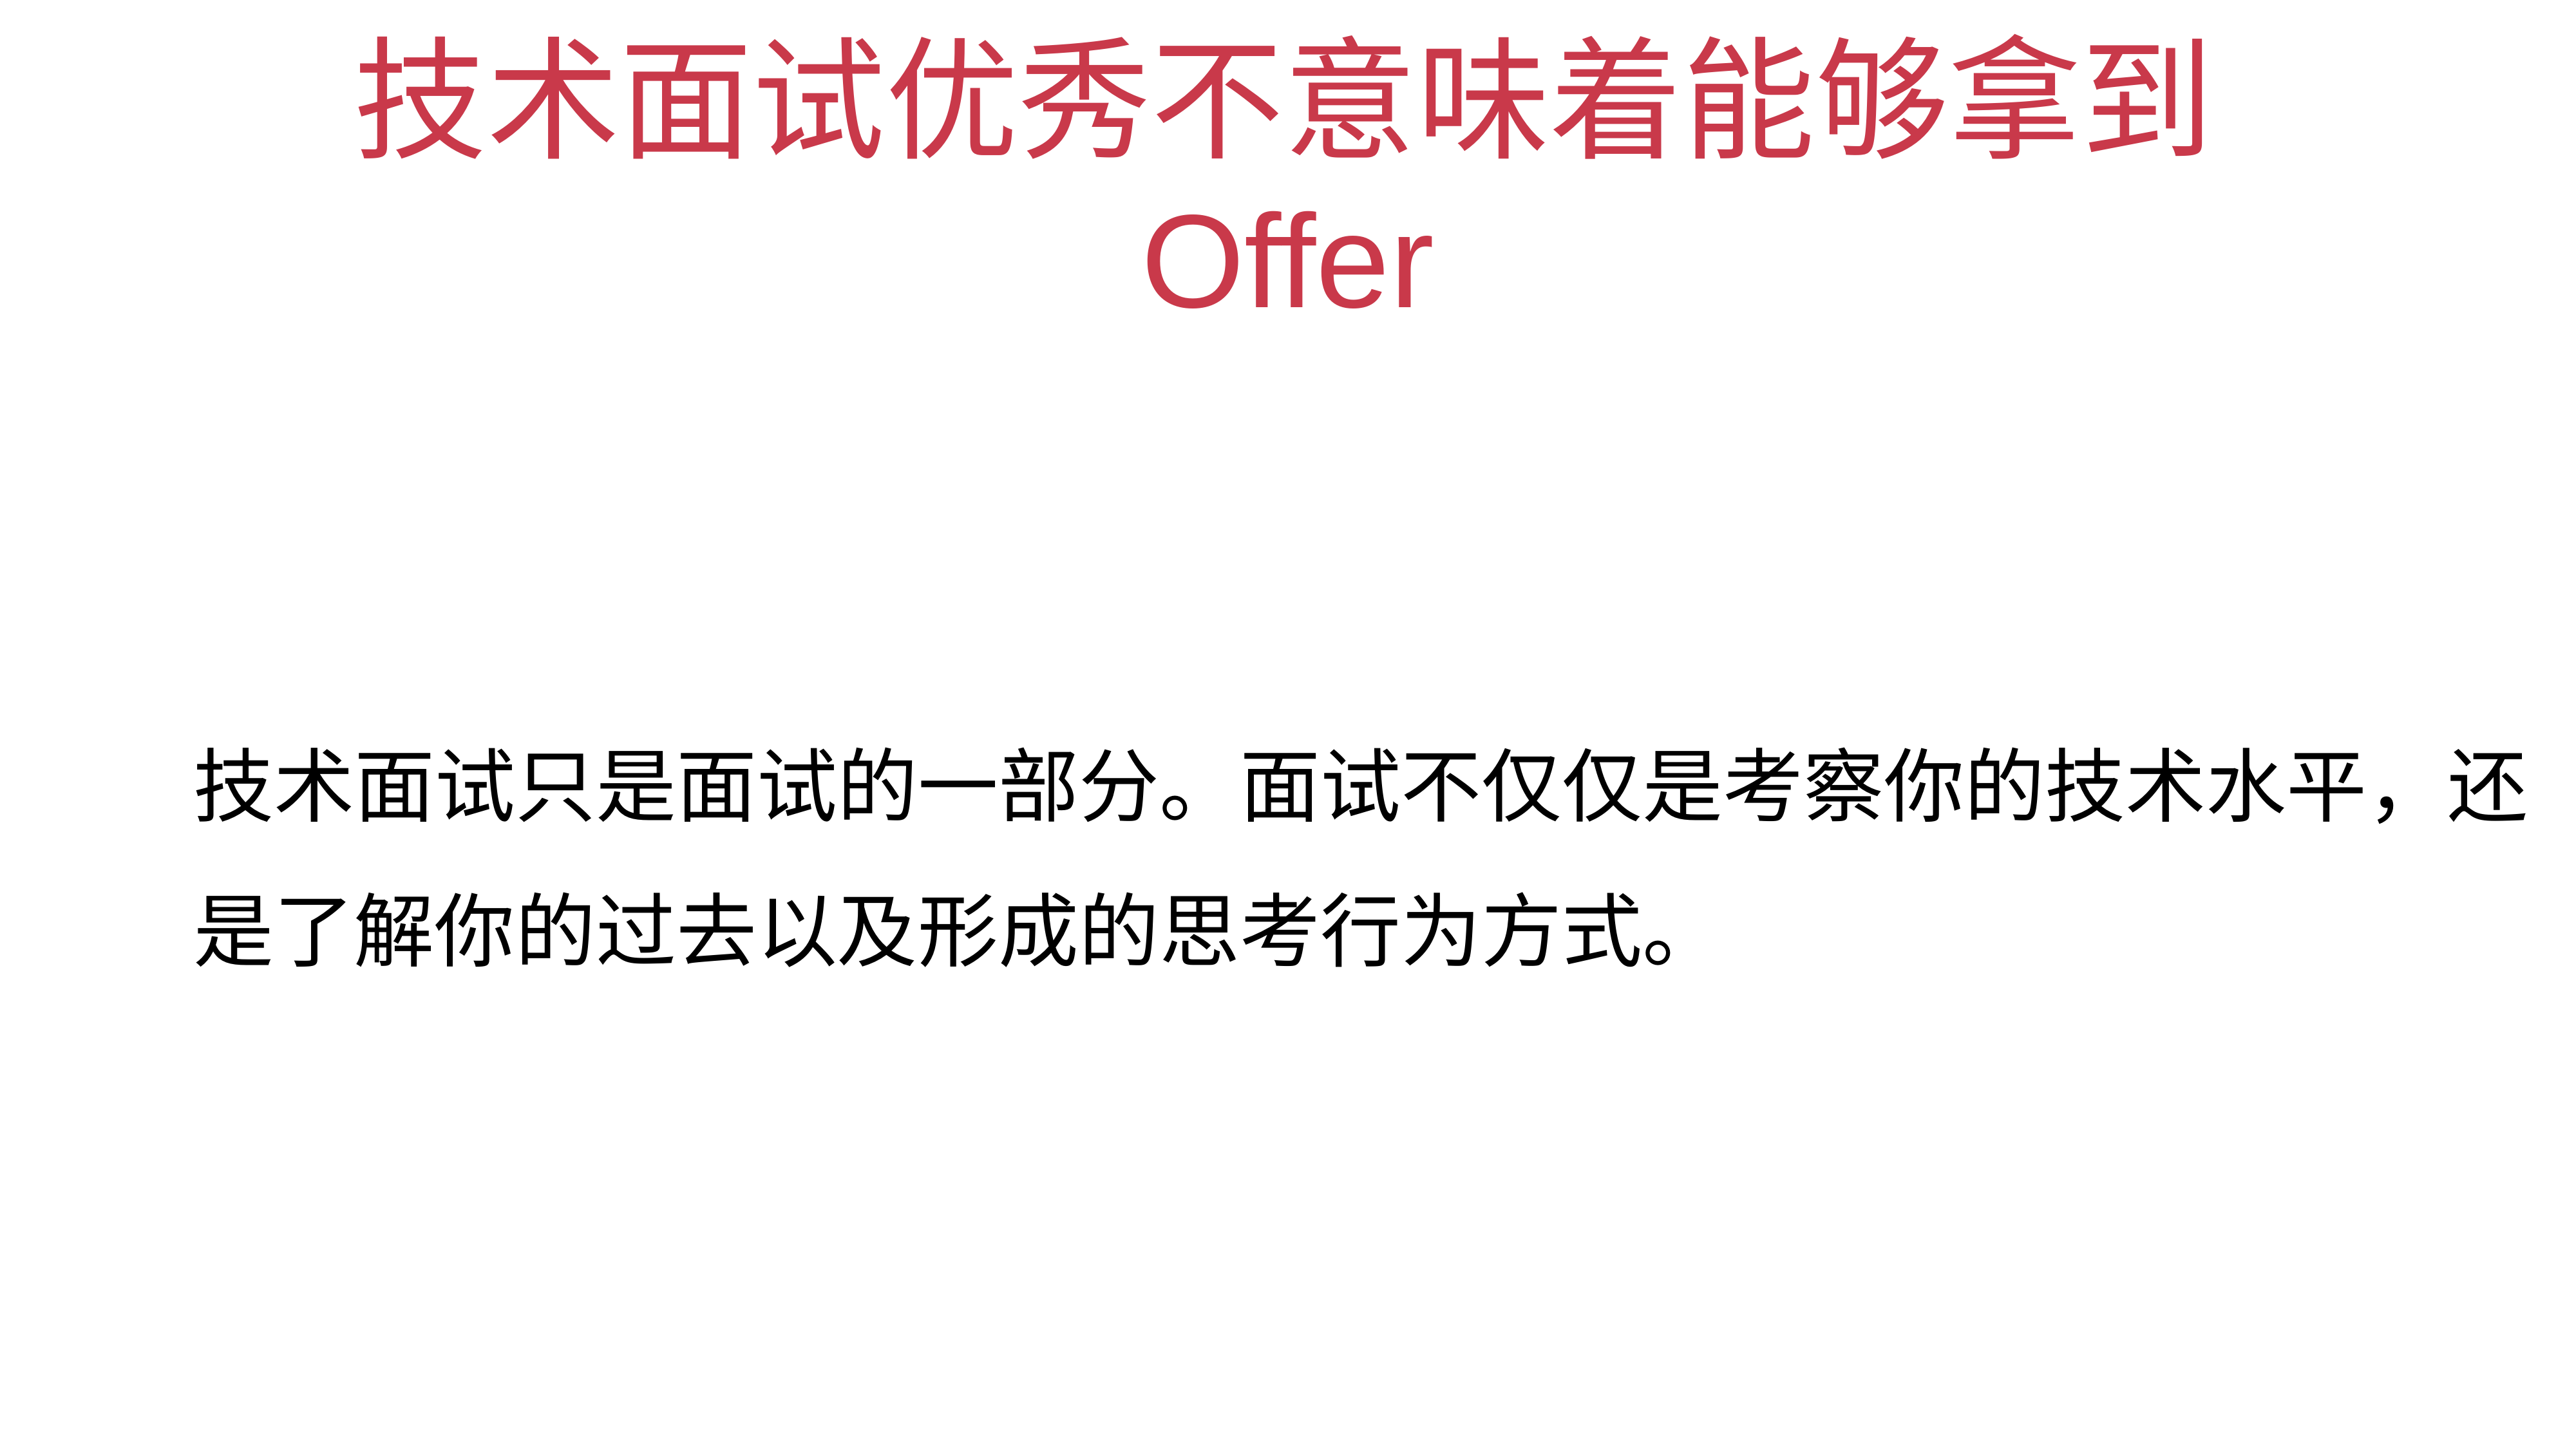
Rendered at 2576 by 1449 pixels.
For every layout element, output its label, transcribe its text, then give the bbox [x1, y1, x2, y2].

title 技术面试优秀不意味着能够拿到Offer [187, 124, 2389, 340]
text_box 技术面试只是面试的一部分。面试不仅仅是考察你的技术水平，还是了解你的过去以及形成的思考行为方式。 [187, 681, 2572, 982]
